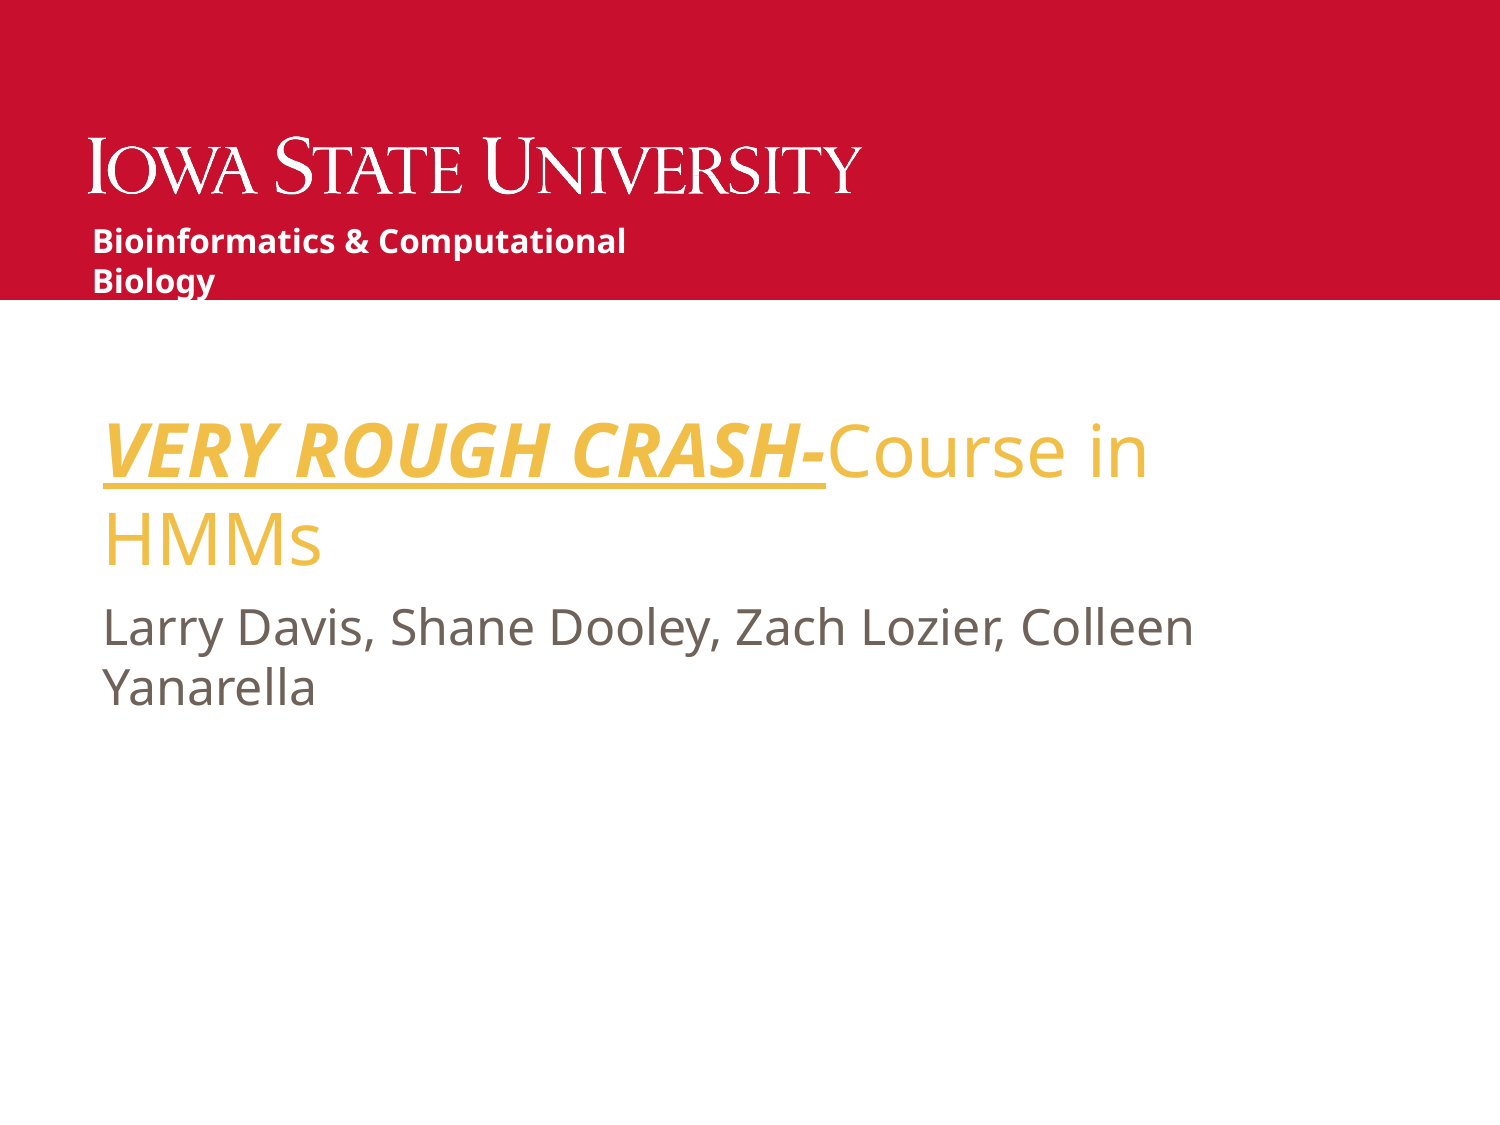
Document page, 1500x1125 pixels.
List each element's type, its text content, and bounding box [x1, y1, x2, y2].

list Bioinformatics & Computational Biology [76, 212, 678, 288]
picture [87, 136, 863, 200]
title VERY ROUGH CRASH-Course in HMMs [87, 412, 1176, 587]
subtitle Larry Davis, Shane Dooley, Zach Lozier, Colleen Yanarella [87, 587, 1338, 876]
